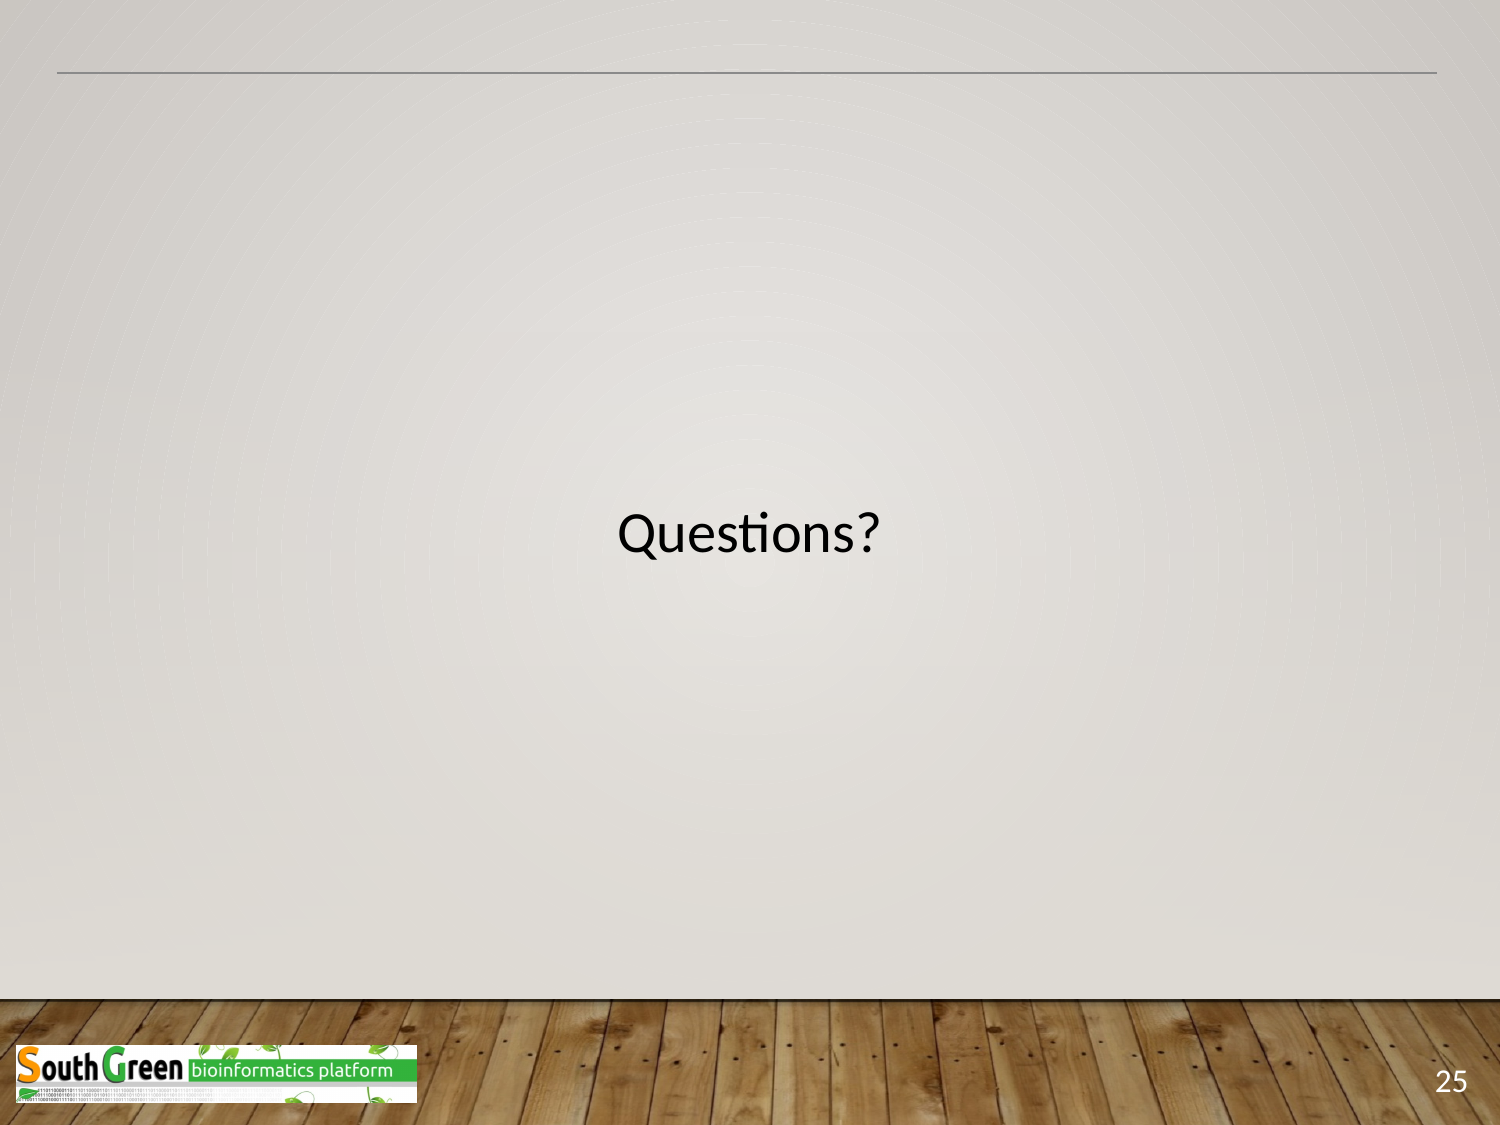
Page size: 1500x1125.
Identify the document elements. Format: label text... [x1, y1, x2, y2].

picture [0, 999, 1500, 1125]
slide_number 25 [1369, 1051, 1484, 1105]
text_box Questions? [0, 486, 1500, 572]
